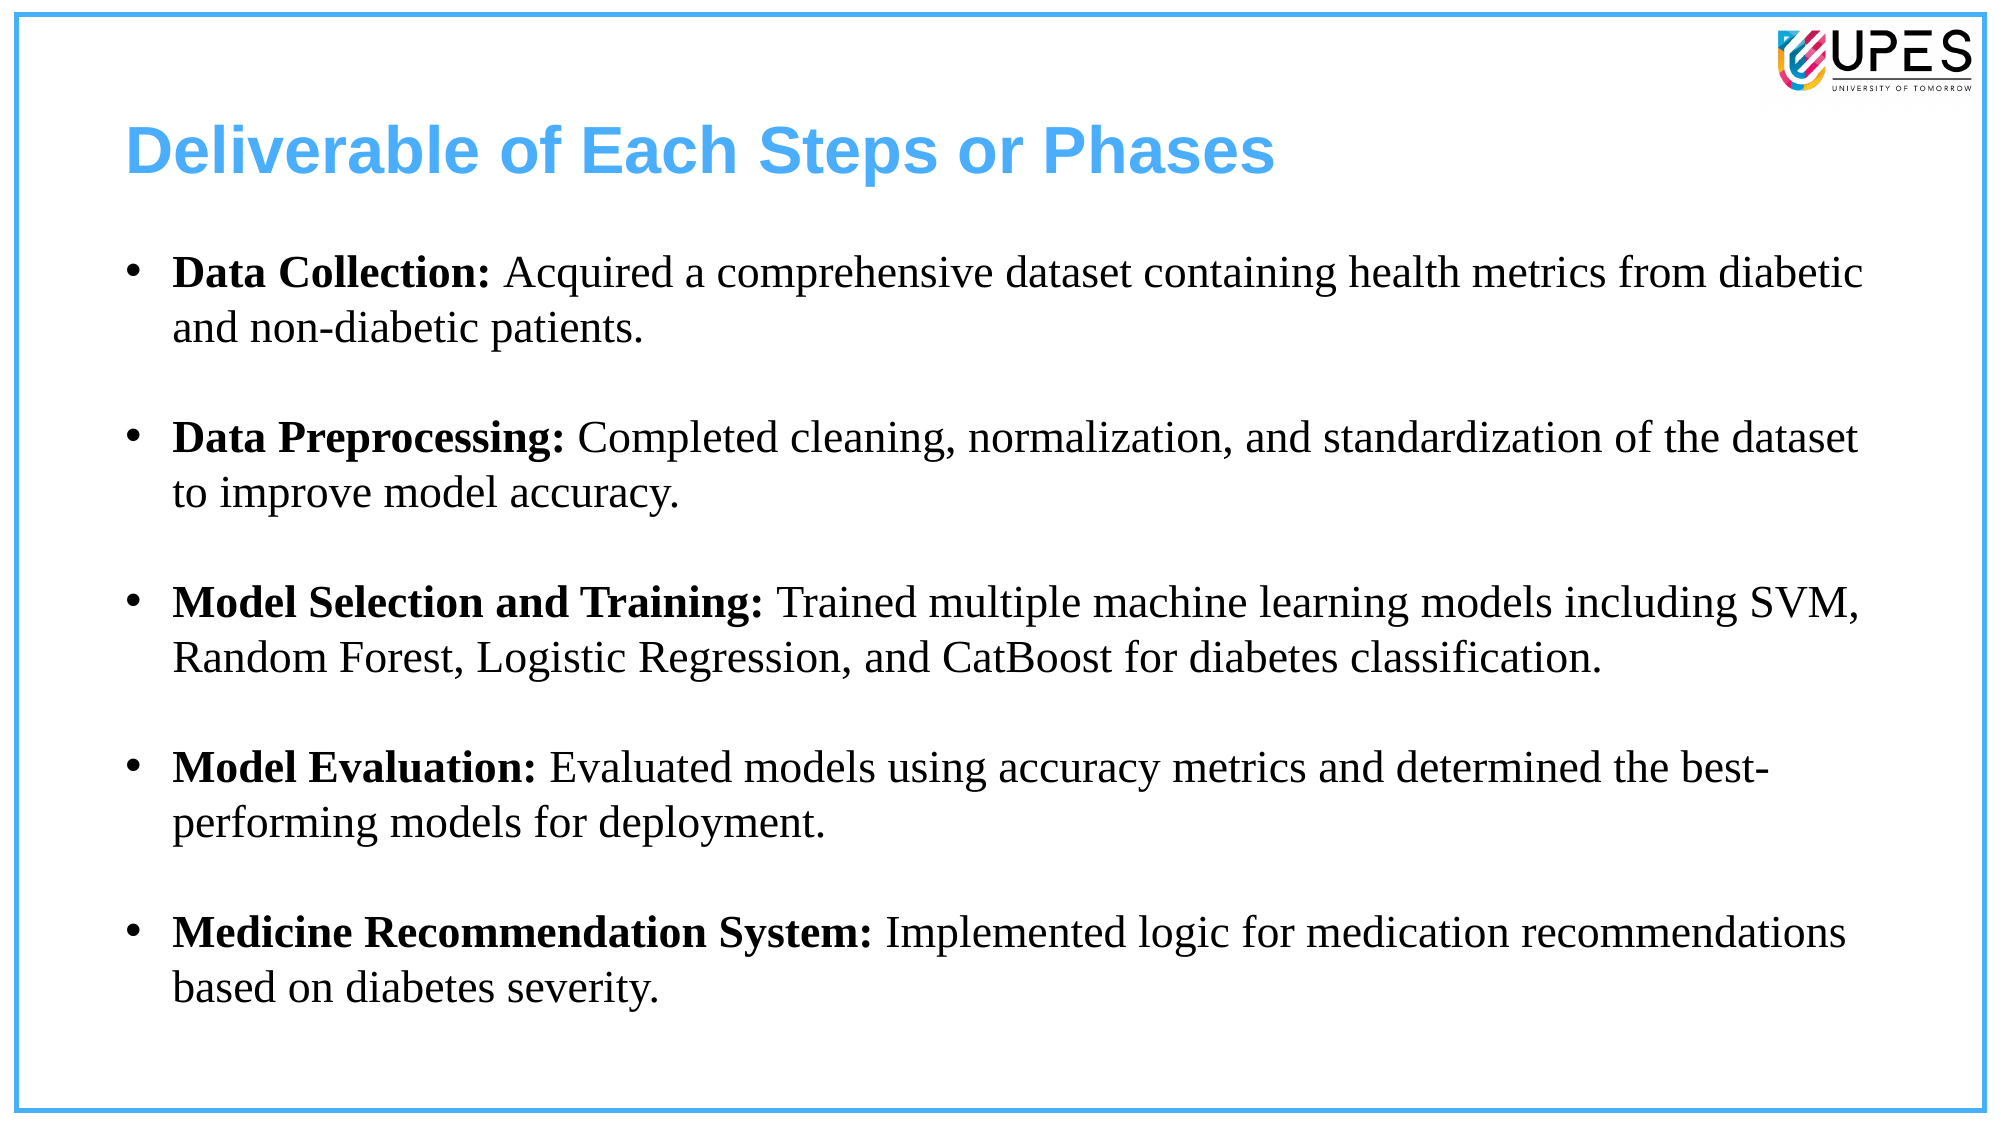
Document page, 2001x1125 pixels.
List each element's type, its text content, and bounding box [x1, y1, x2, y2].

picture [1758, 20, 1978, 110]
title Deliverable of Each Steps or Phases [110, 82, 1565, 196]
text_box Data Collection: Acquired a comprehensive dataset containing health metrics from diabetic and non-diabetic patients. Data Preprocessing: Completed cleaning, normalization, and standardization of the dataset to improve model accuracy. Model Selection and Training: Trained multiple machine learning models including SVM, Random Forest, Logistic Regression, and CatBoost for diabetes classification. Model Evaluation: Evaluated models using accuracy metrics and determined the best-performing models for deployment. Medicine Recommendation System: Implemented logic for medication recommendations based on diabetes severity. [110, 234, 1890, 1020]
